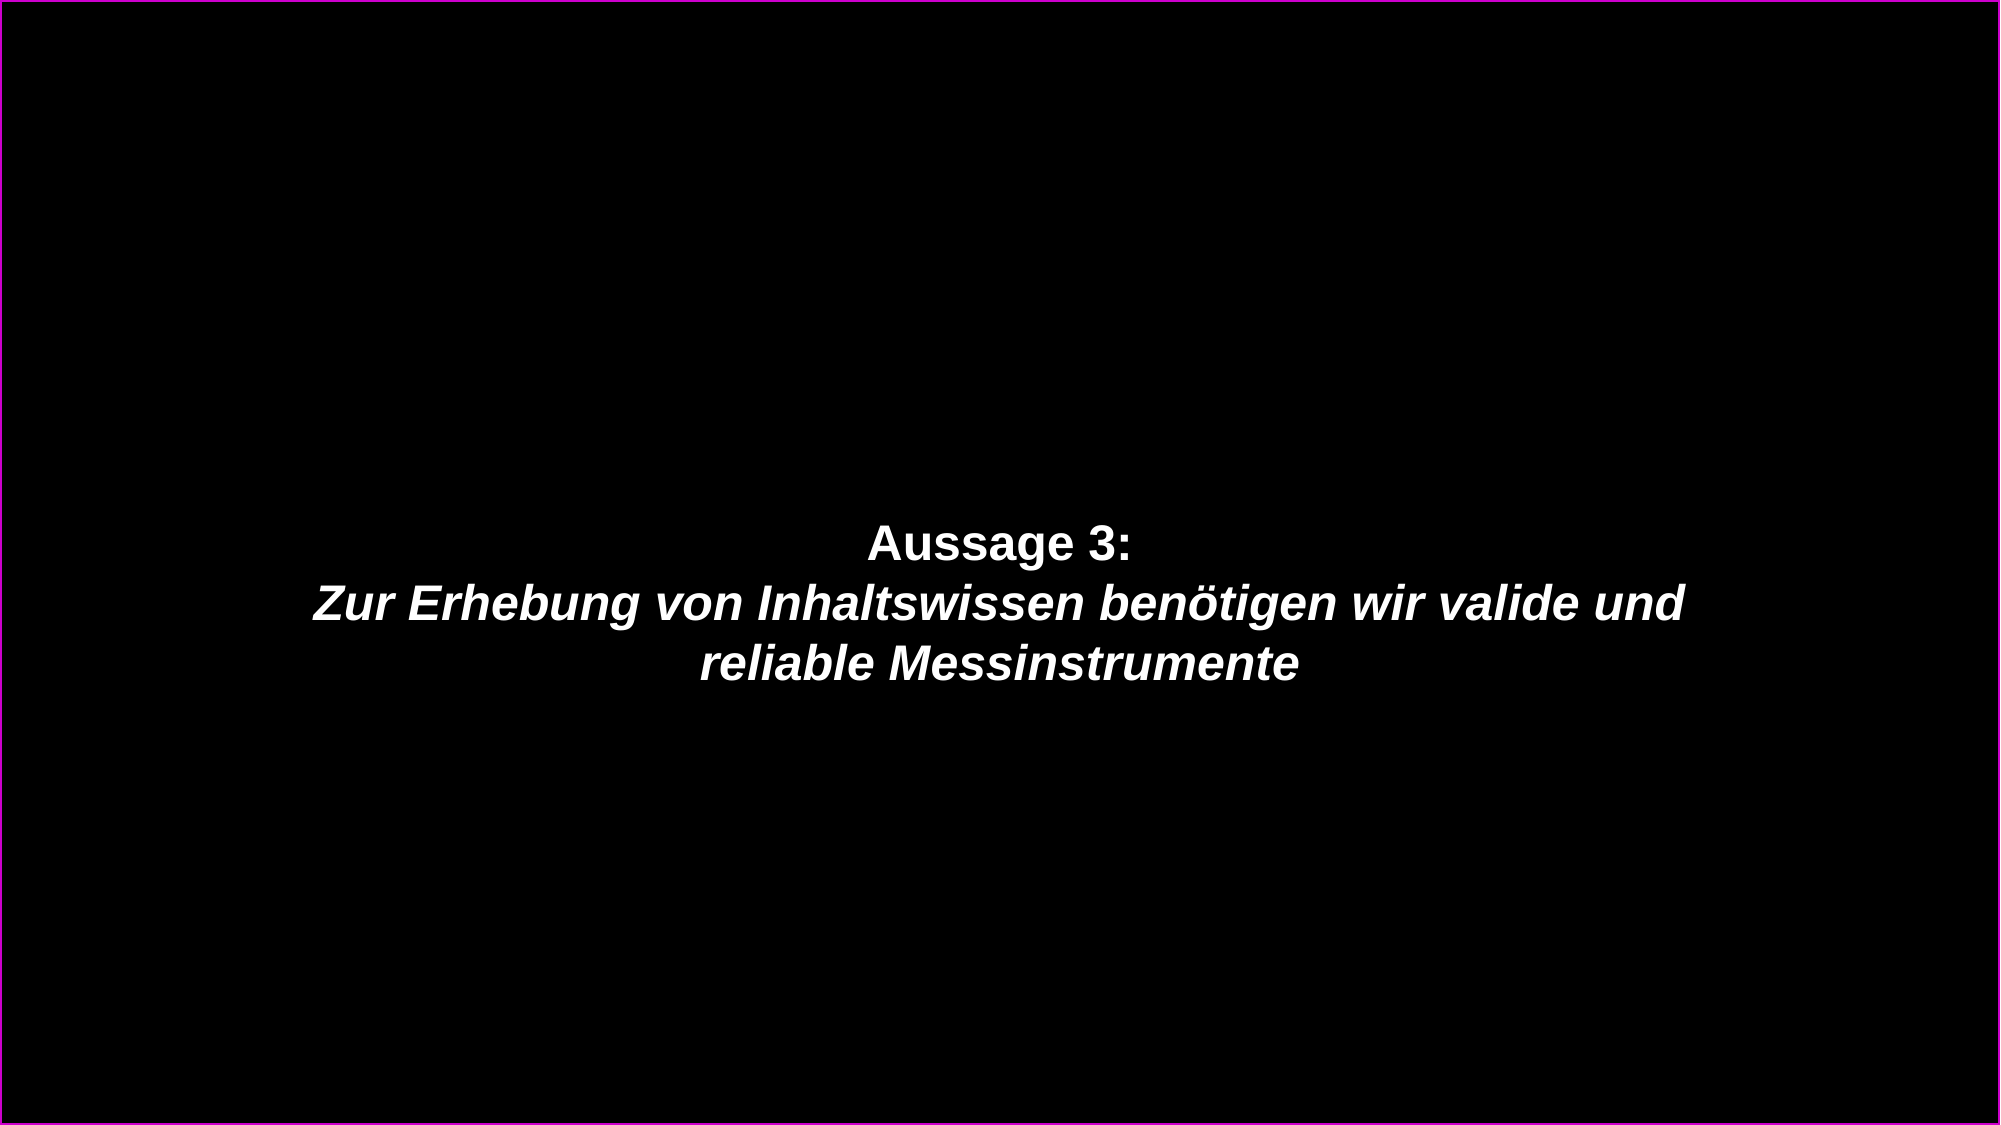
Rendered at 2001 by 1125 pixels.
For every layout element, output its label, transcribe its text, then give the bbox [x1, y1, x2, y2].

text_box [0, 0, 2000, 1125]
text_box Aussage 3: Zur Erhebung von Inhaltswissen benötigen wir valide und reliable Messinstrumente [241, 503, 1759, 699]
